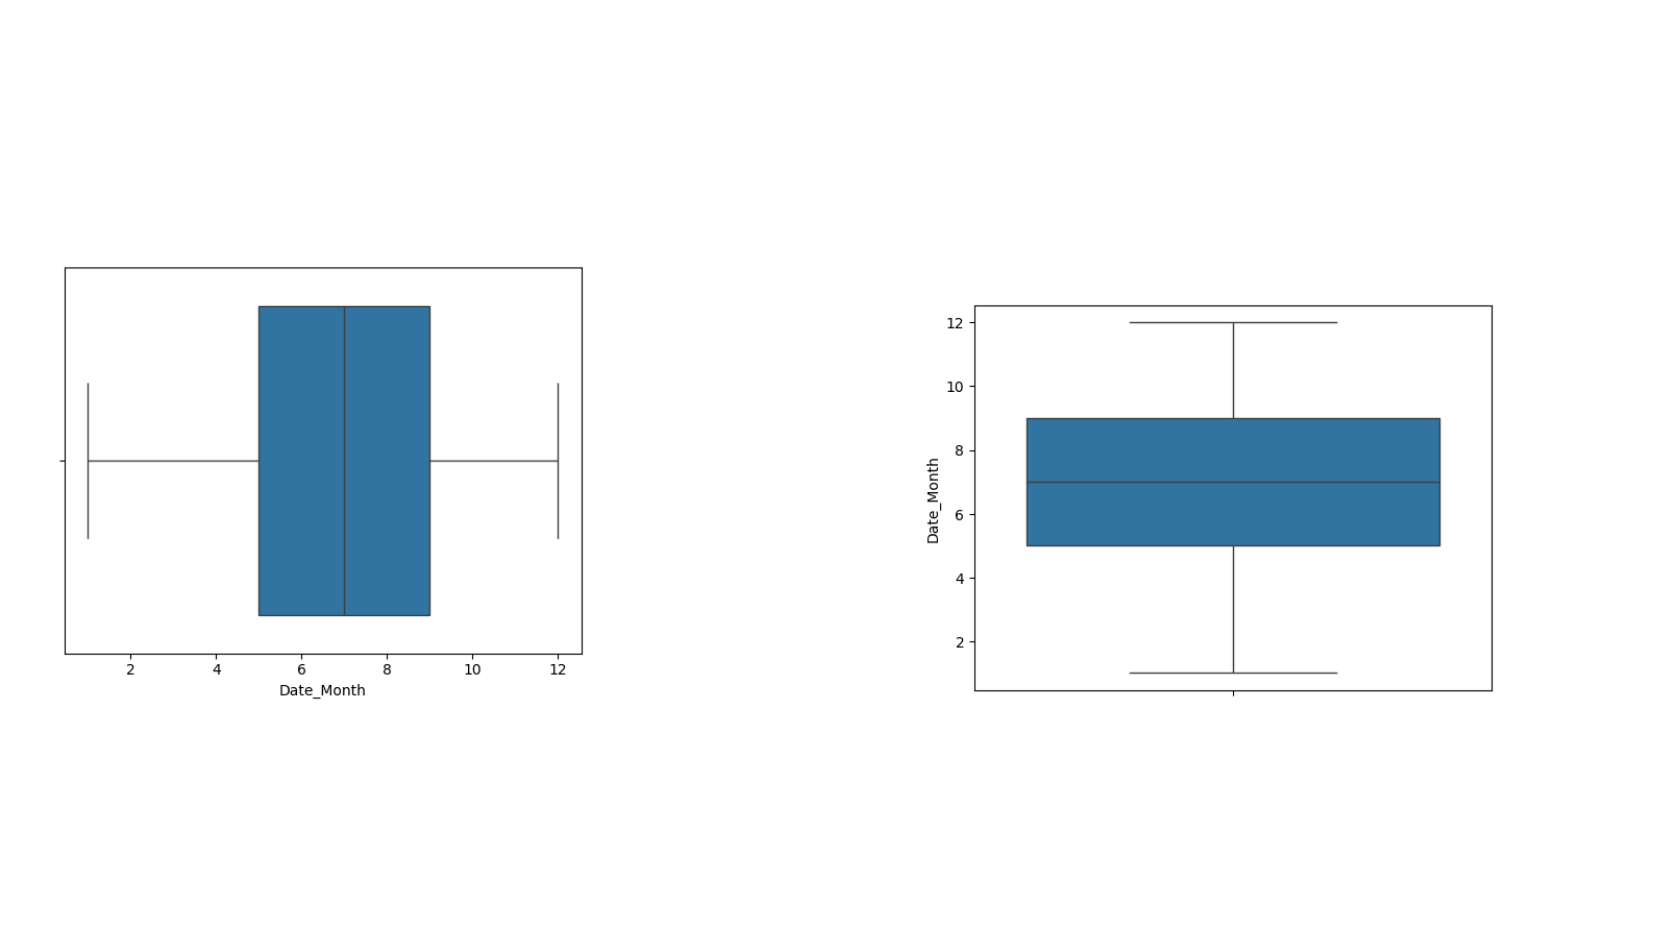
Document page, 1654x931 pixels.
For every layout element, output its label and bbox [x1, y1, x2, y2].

picture [915, 295, 1502, 706]
picture [48, 257, 591, 709]
